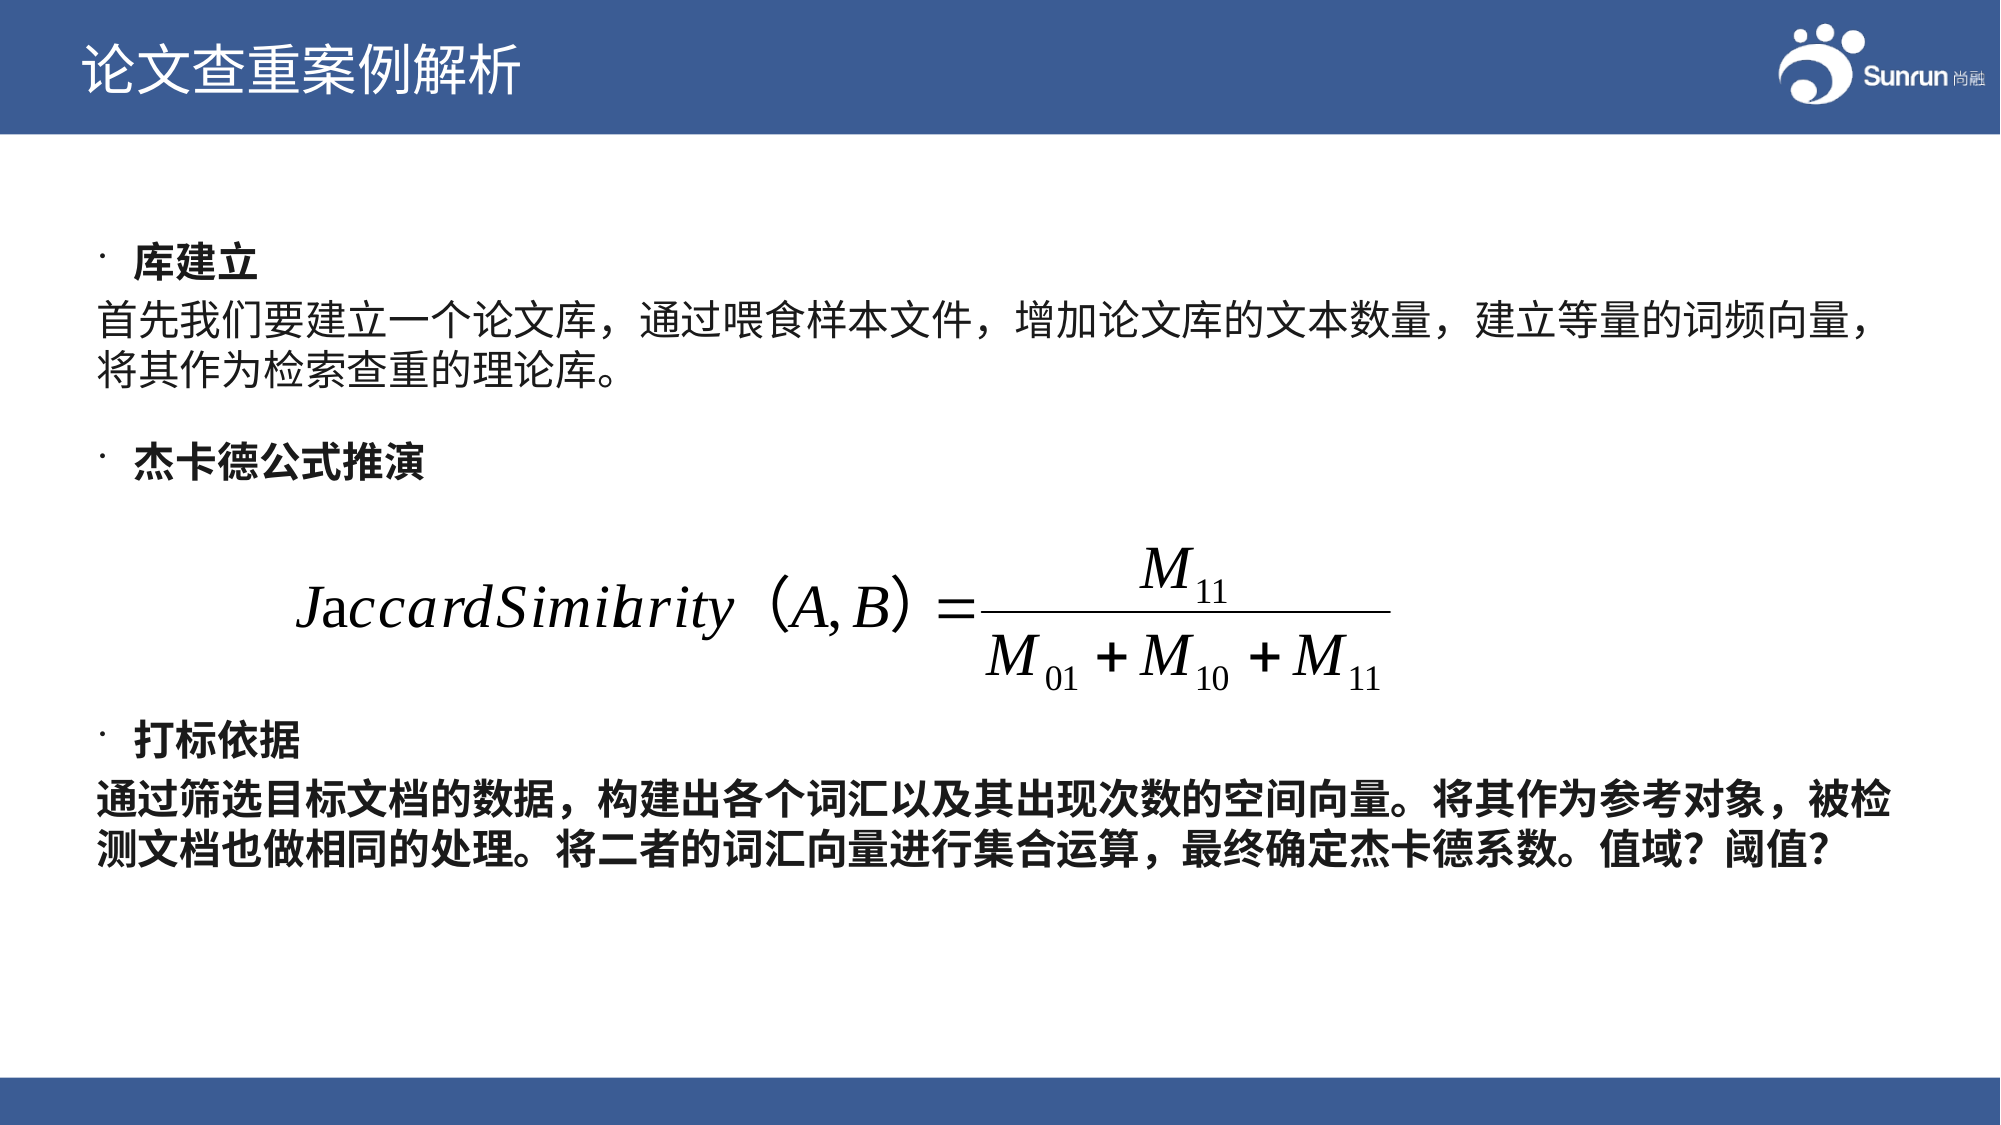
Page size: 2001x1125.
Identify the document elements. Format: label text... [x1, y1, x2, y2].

text_box 库建立 首先我们要建立一个论文库，通过喂食样本文件，增加论文库的文本数量，建立等量的词频向量，将其作为检索查重的理论库。 [96, 235, 1904, 394]
picture [1764, 0, 2000, 126]
text_box 打标依据 通过筛选目标文档的数据，构建出各个词汇以及其出现次数的空间向量。将其作为参考对象，被检测文档也做相同的处理。将二者的词汇向量进行集合运算，最终确定杰卡德系数。值域？阈值？ [96, 714, 1904, 931]
title 论文查重案例解析 [65, 9, 1377, 135]
text_box 杰卡德公式推演 [96, 435, 1904, 545]
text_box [282, 529, 1403, 704]
